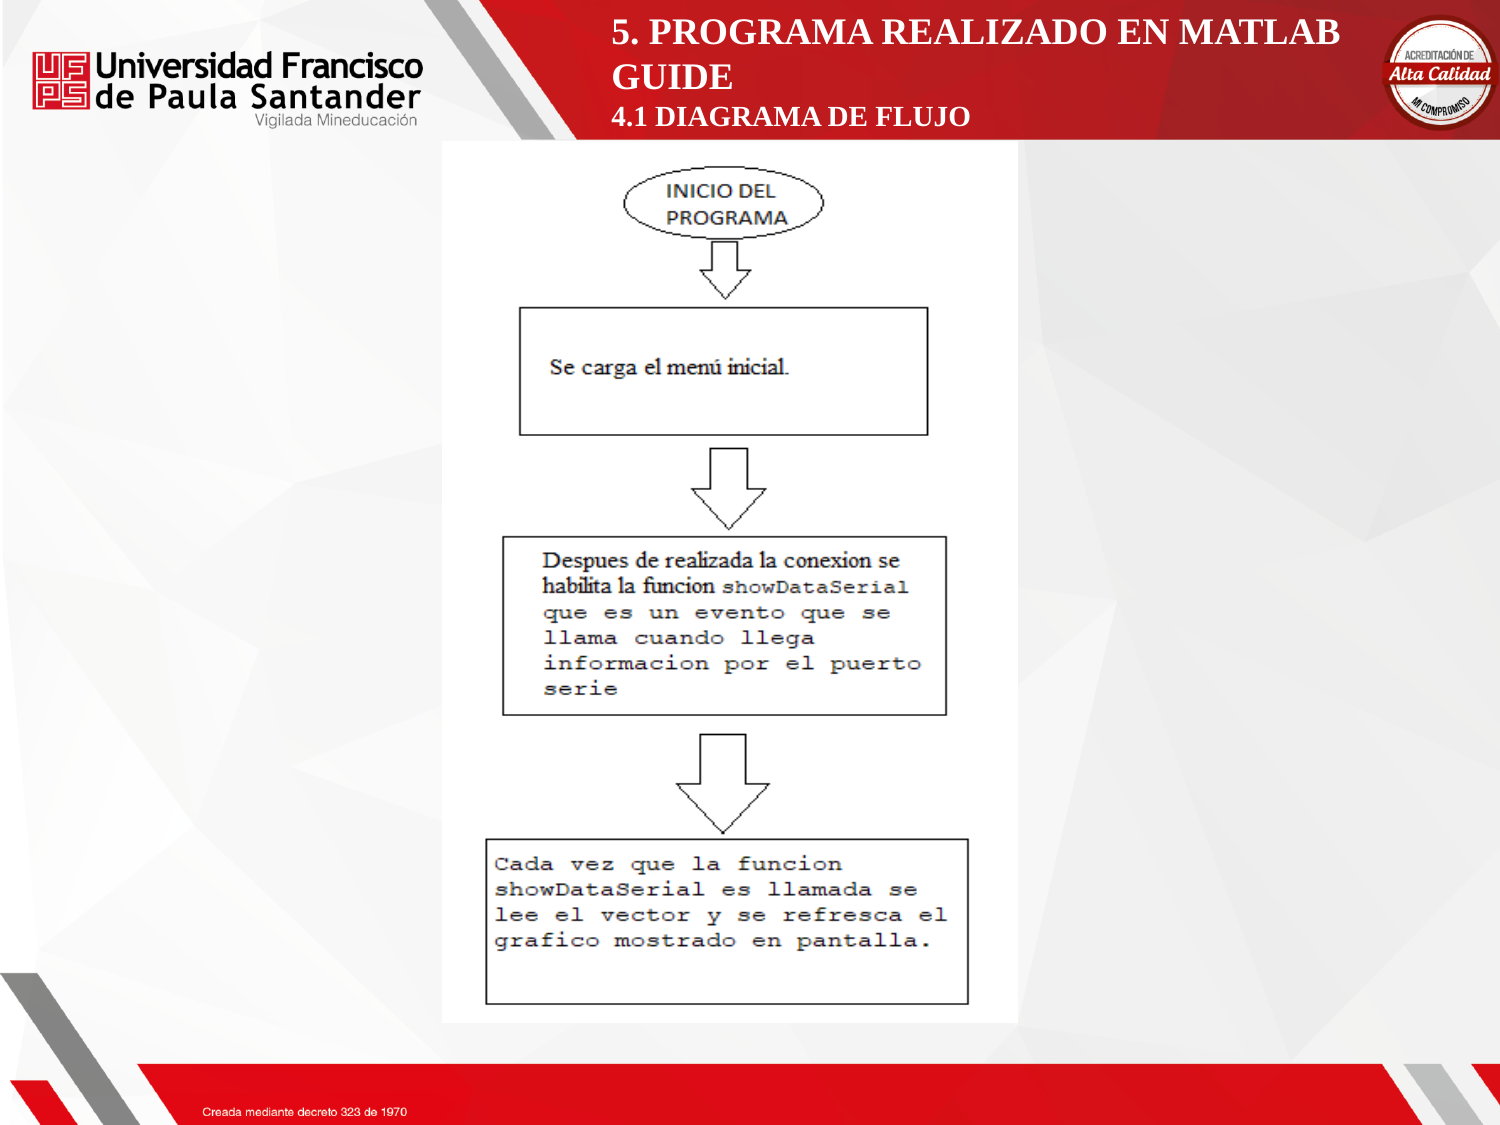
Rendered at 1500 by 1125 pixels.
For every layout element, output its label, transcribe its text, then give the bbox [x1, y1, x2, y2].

text_box 5. PROGRAMA REALIZADO EN MATLAB GUIDE 4.1 DIAGRAMA DE FLUJO [596, 0, 1500, 140]
picture [0, 0, 1500, 1125]
